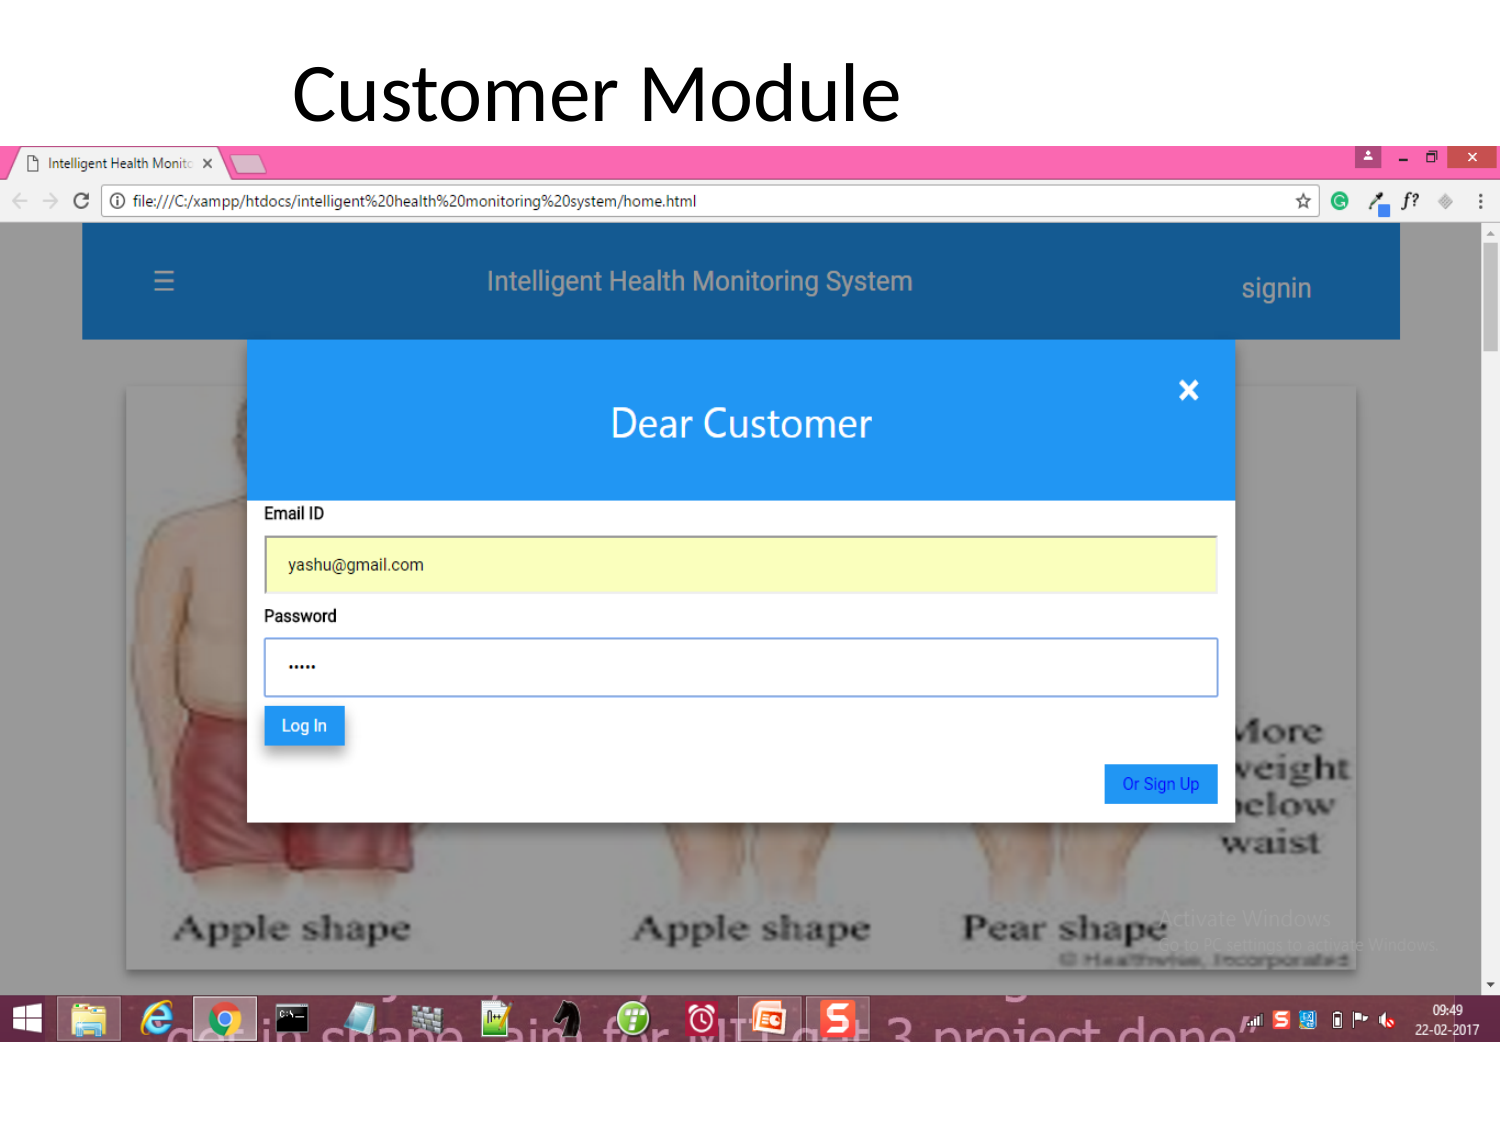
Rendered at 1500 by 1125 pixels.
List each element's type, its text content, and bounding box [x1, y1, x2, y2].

text_box Customer Module [277, 30, 985, 146]
picture [0, 146, 1500, 1043]
